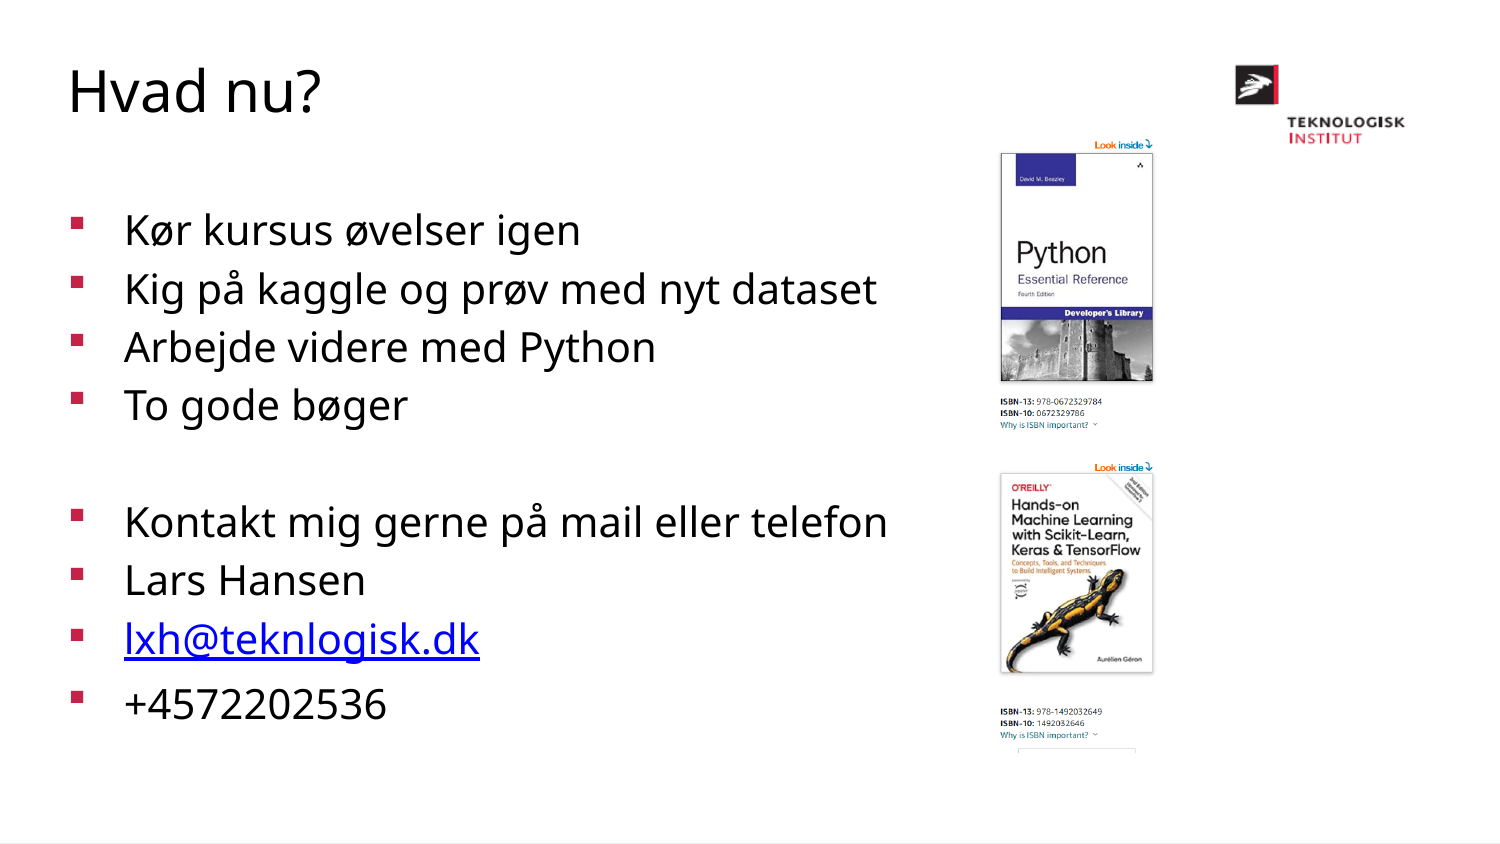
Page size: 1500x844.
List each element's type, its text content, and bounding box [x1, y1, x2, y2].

picture [985, 138, 1163, 434]
picture [985, 457, 1163, 753]
list Kør kursus øvelser igen Kig på kaggle og prøv med nyt dataset Arbejde videre med Python To gode bøger Kontakt mig gerne på mail eller telefon Lars Hansen lxh@teknlogisk.dk +4572202536 [46, 183, 1447, 782]
list Hvad nu? [46, 33, 1204, 185]
